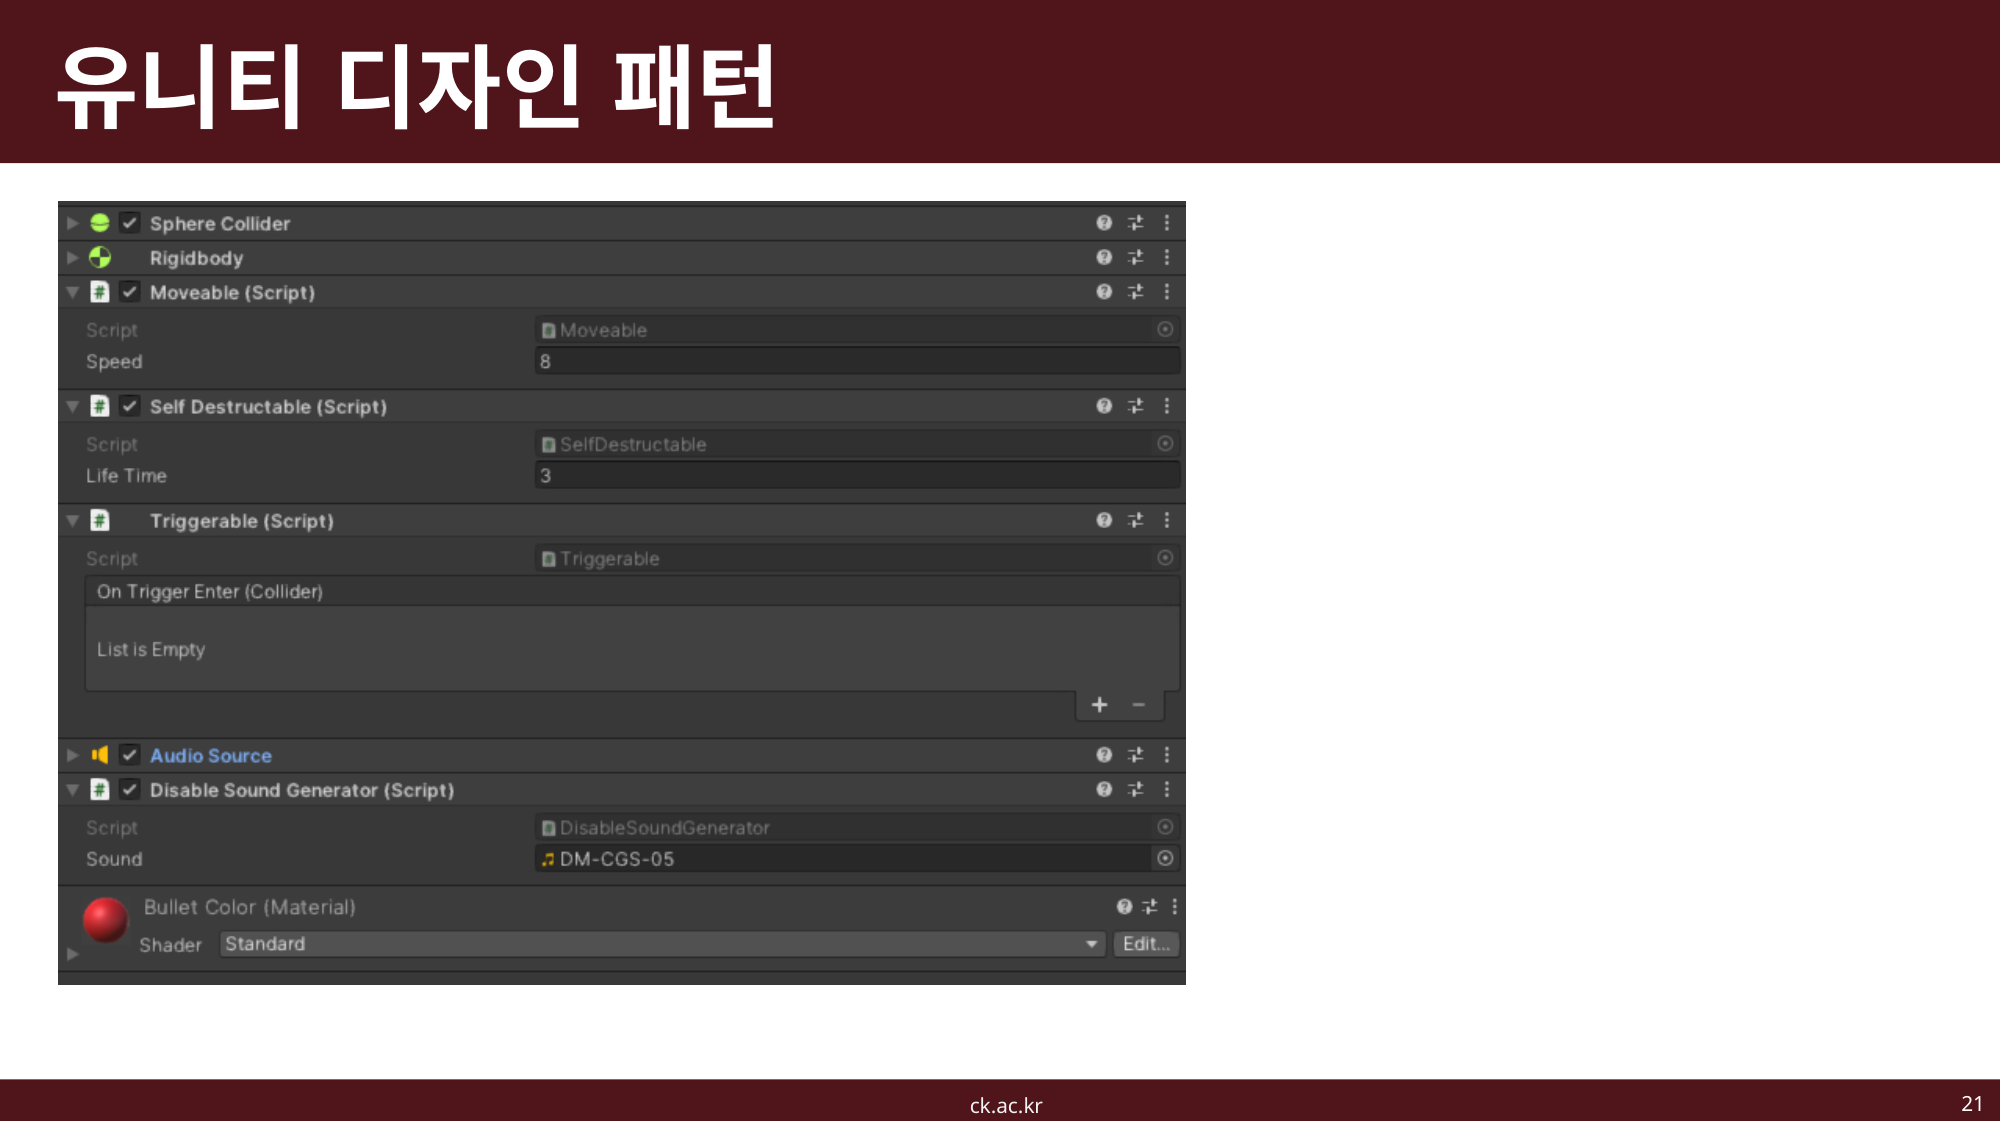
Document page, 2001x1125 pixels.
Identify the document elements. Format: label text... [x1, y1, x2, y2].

slide_number 21 [1911, 1083, 2000, 1125]
title 유니티 디자인 패턴 [39, 34, 1289, 149]
picture [58, 201, 1186, 985]
footer ck.ac.kr [949, 1084, 1064, 1125]
